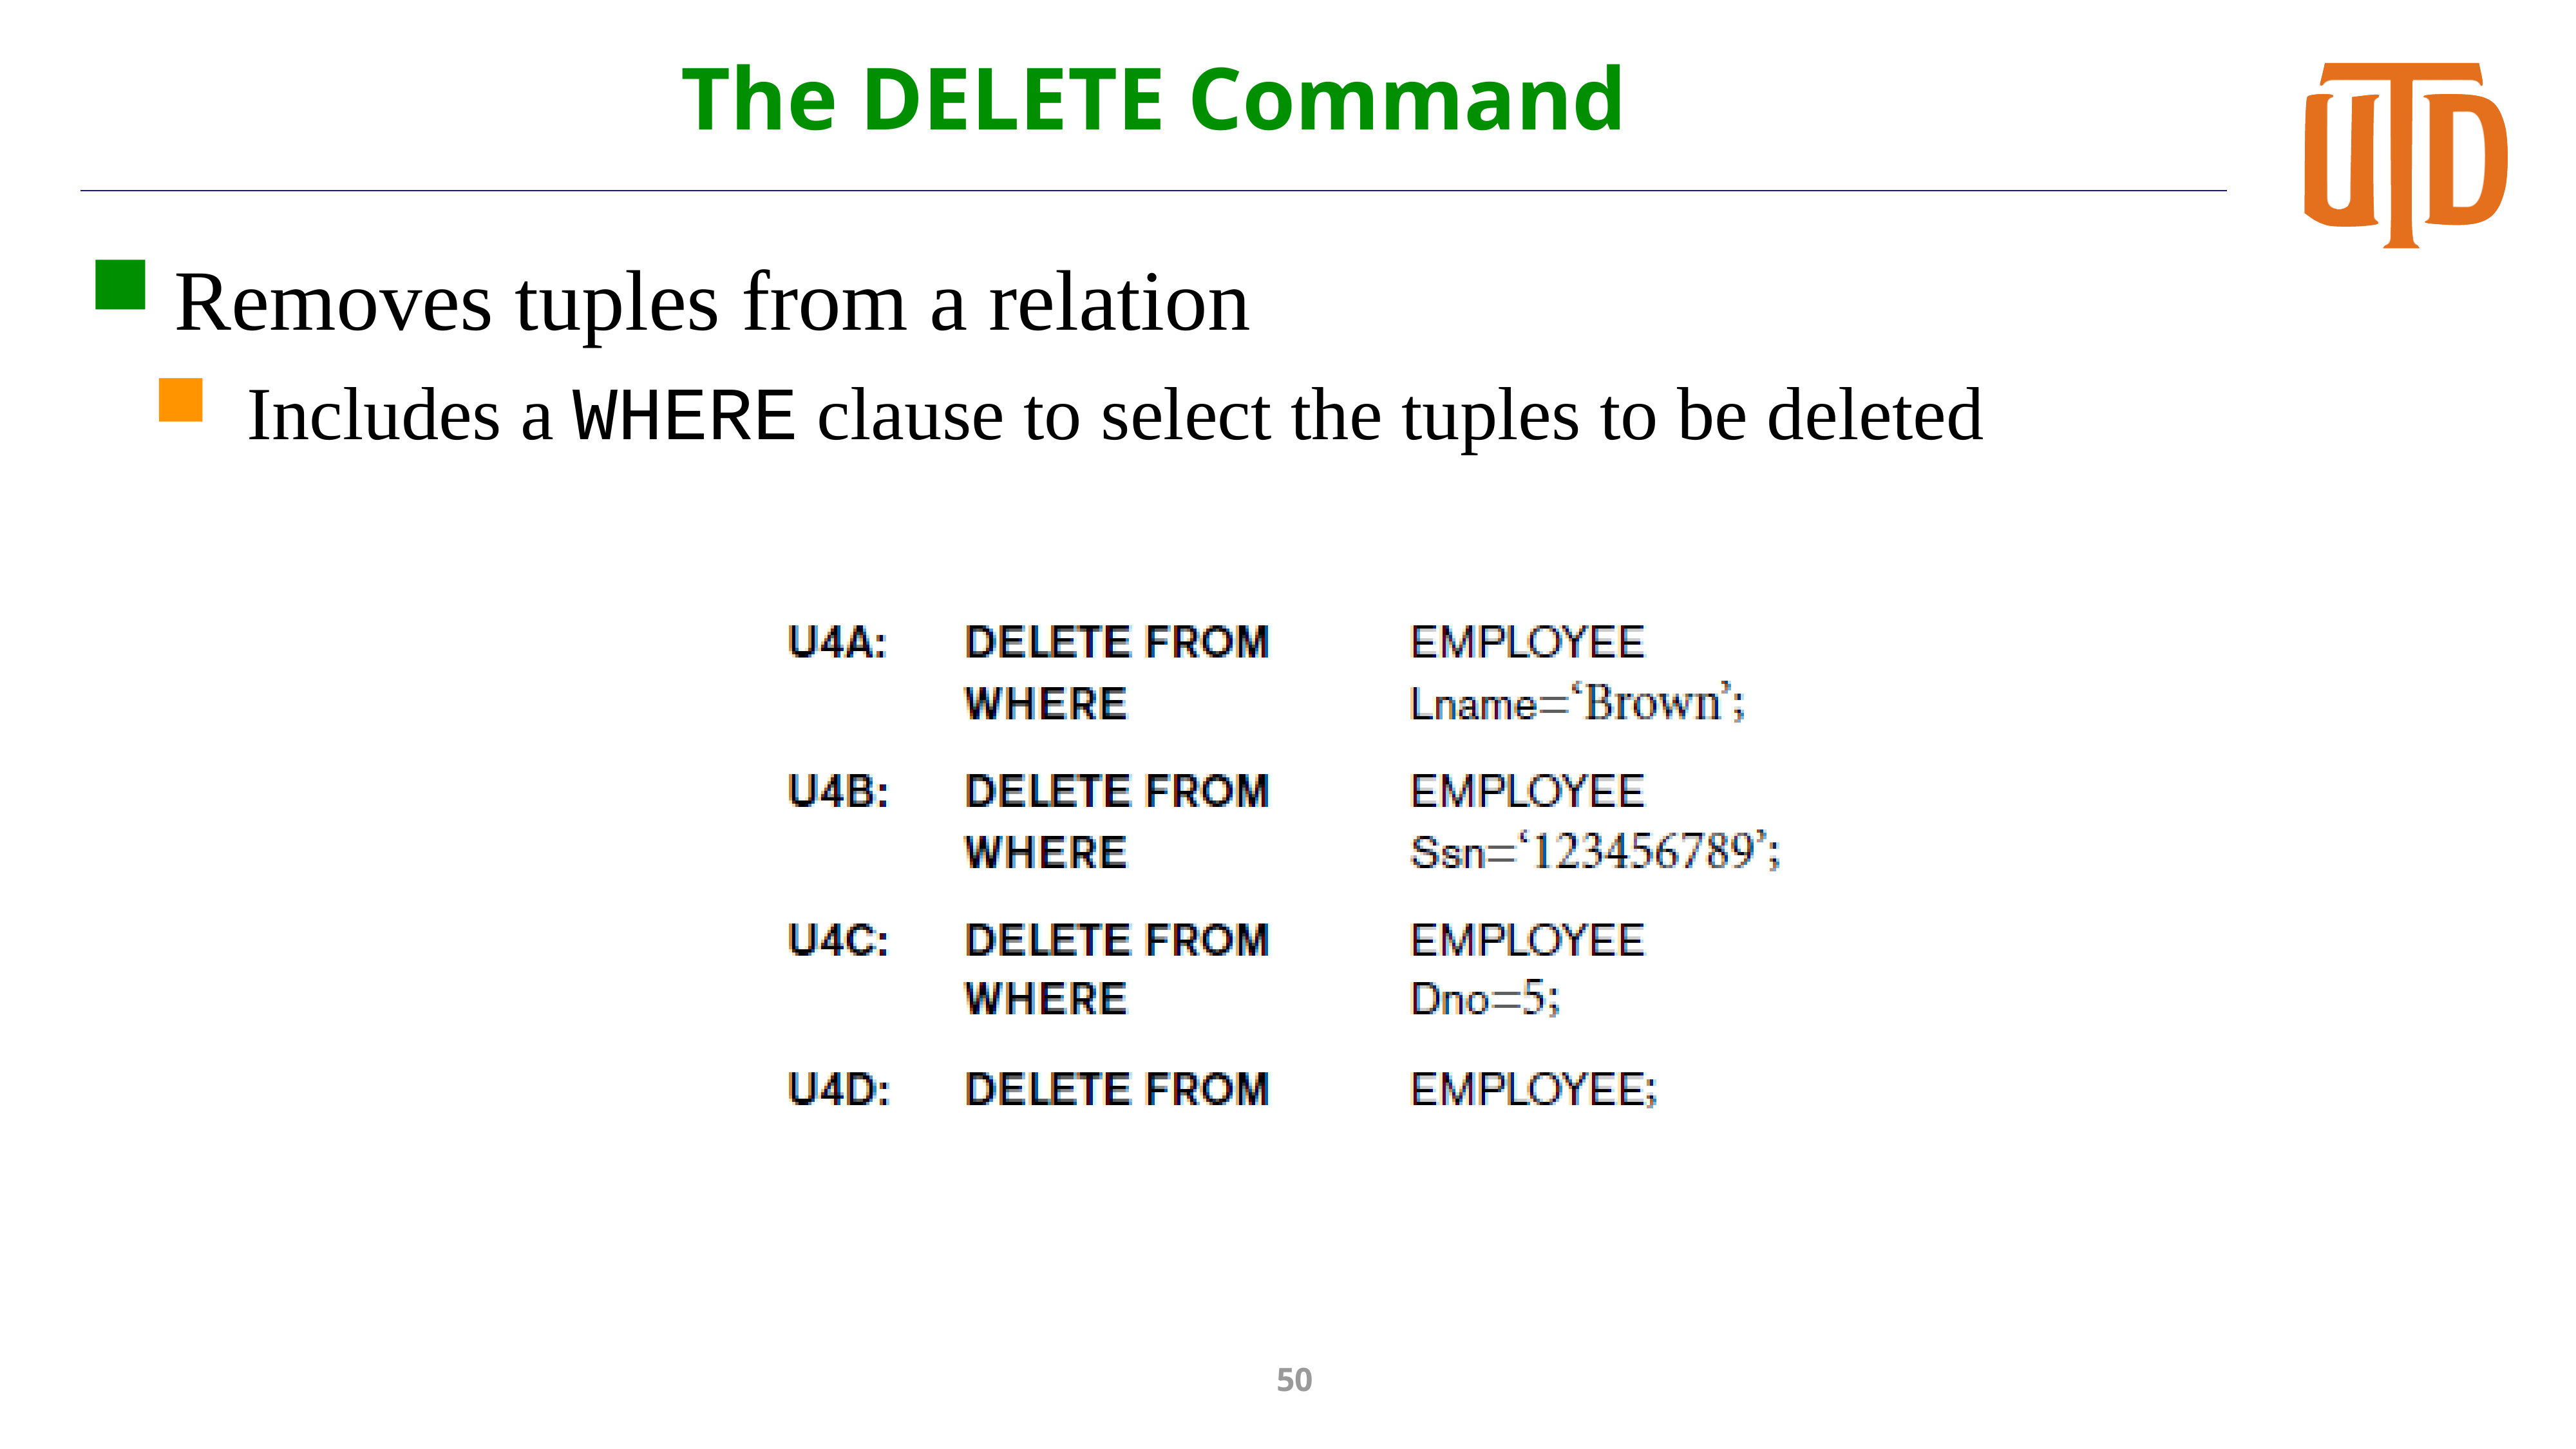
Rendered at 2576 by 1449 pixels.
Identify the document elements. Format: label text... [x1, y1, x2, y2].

picture [2304, 62, 2508, 249]
title The DELETE Command [80, 0, 2228, 191]
slide_number 50 [1267, 1350, 1322, 1406]
list Removes tuples from a relation Includes a WHERE clause to select the tuples to be deleted [80, 235, 2496, 1304]
picture [756, 611, 1810, 1177]
